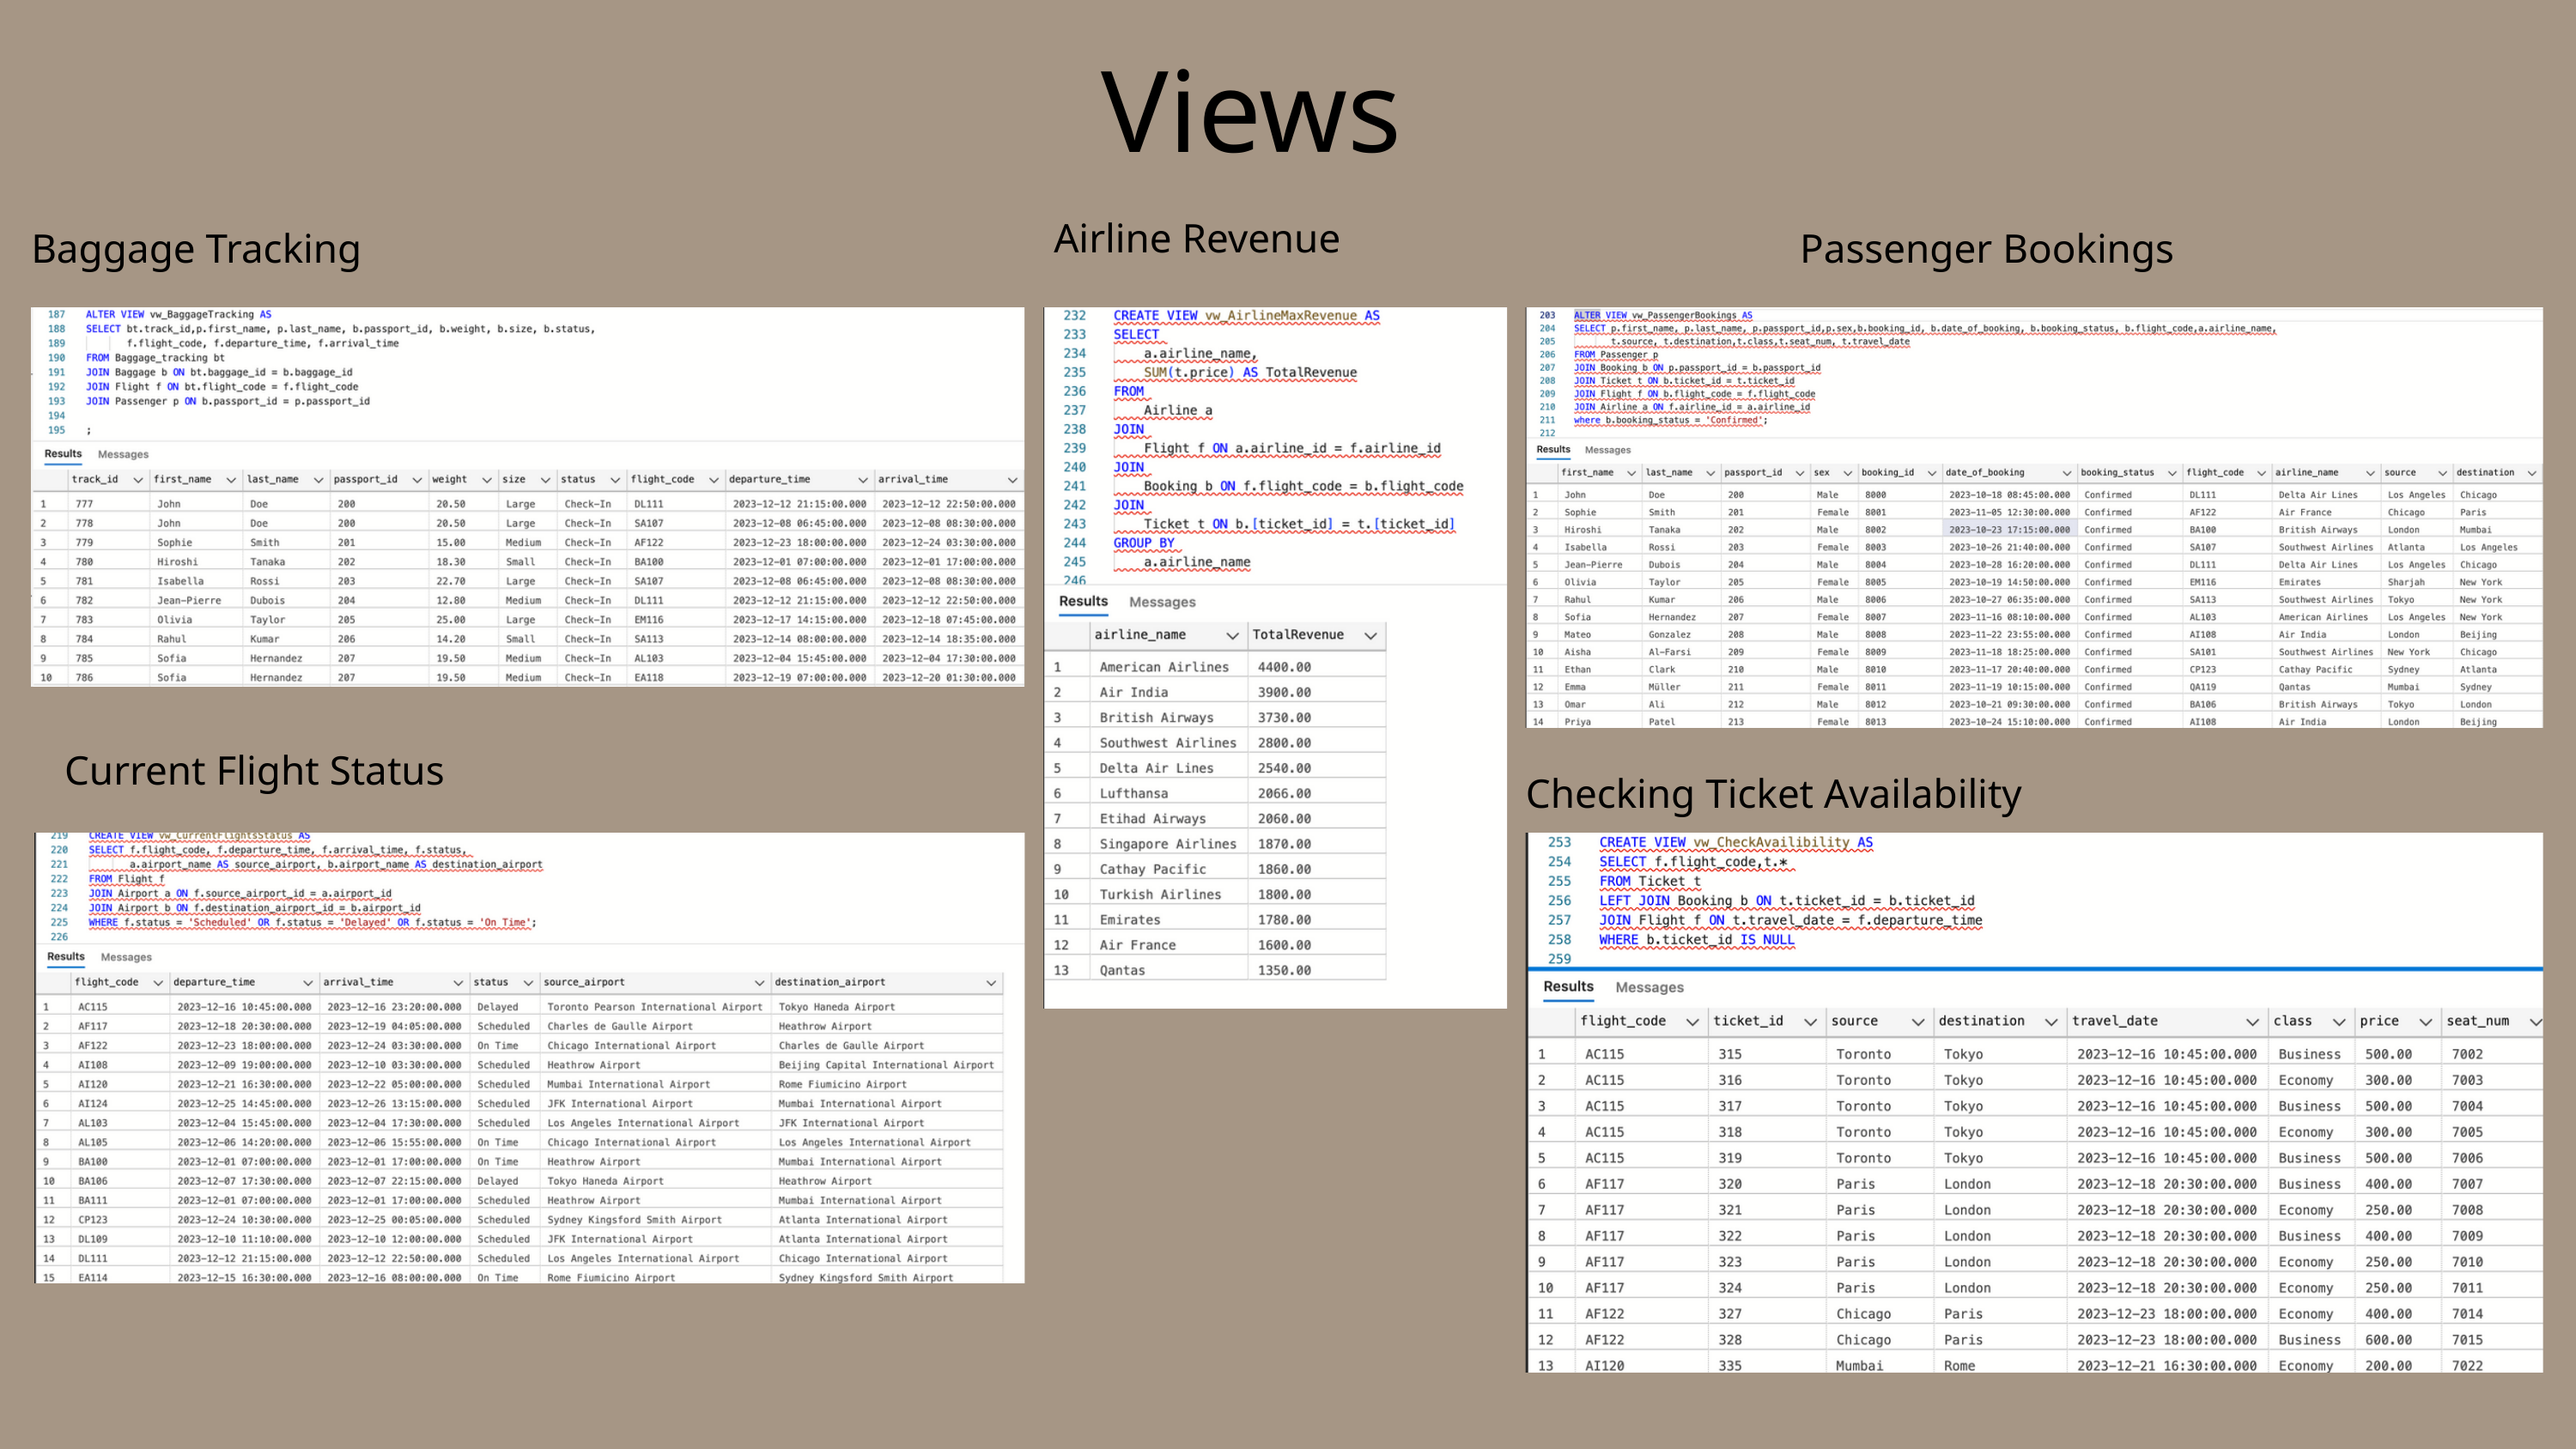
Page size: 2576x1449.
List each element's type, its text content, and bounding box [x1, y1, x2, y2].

text_box Airline Revenue [1043, 211, 1450, 261]
text_box Baggage Tracking [31, 221, 583, 272]
text_box [31, 307, 1025, 687]
text_box [1043, 307, 1508, 1009]
text_box Checking Ticket Availability [1525, 767, 2396, 816]
text_box [34, 833, 1025, 1283]
text_box [1525, 307, 2543, 728]
text_box Passenger Bookings [1761, 221, 2213, 272]
text_box Current Flight Status [34, 743, 475, 793]
text_box [1525, 833, 2543, 1373]
text_box Views [1043, 16, 1490, 175]
